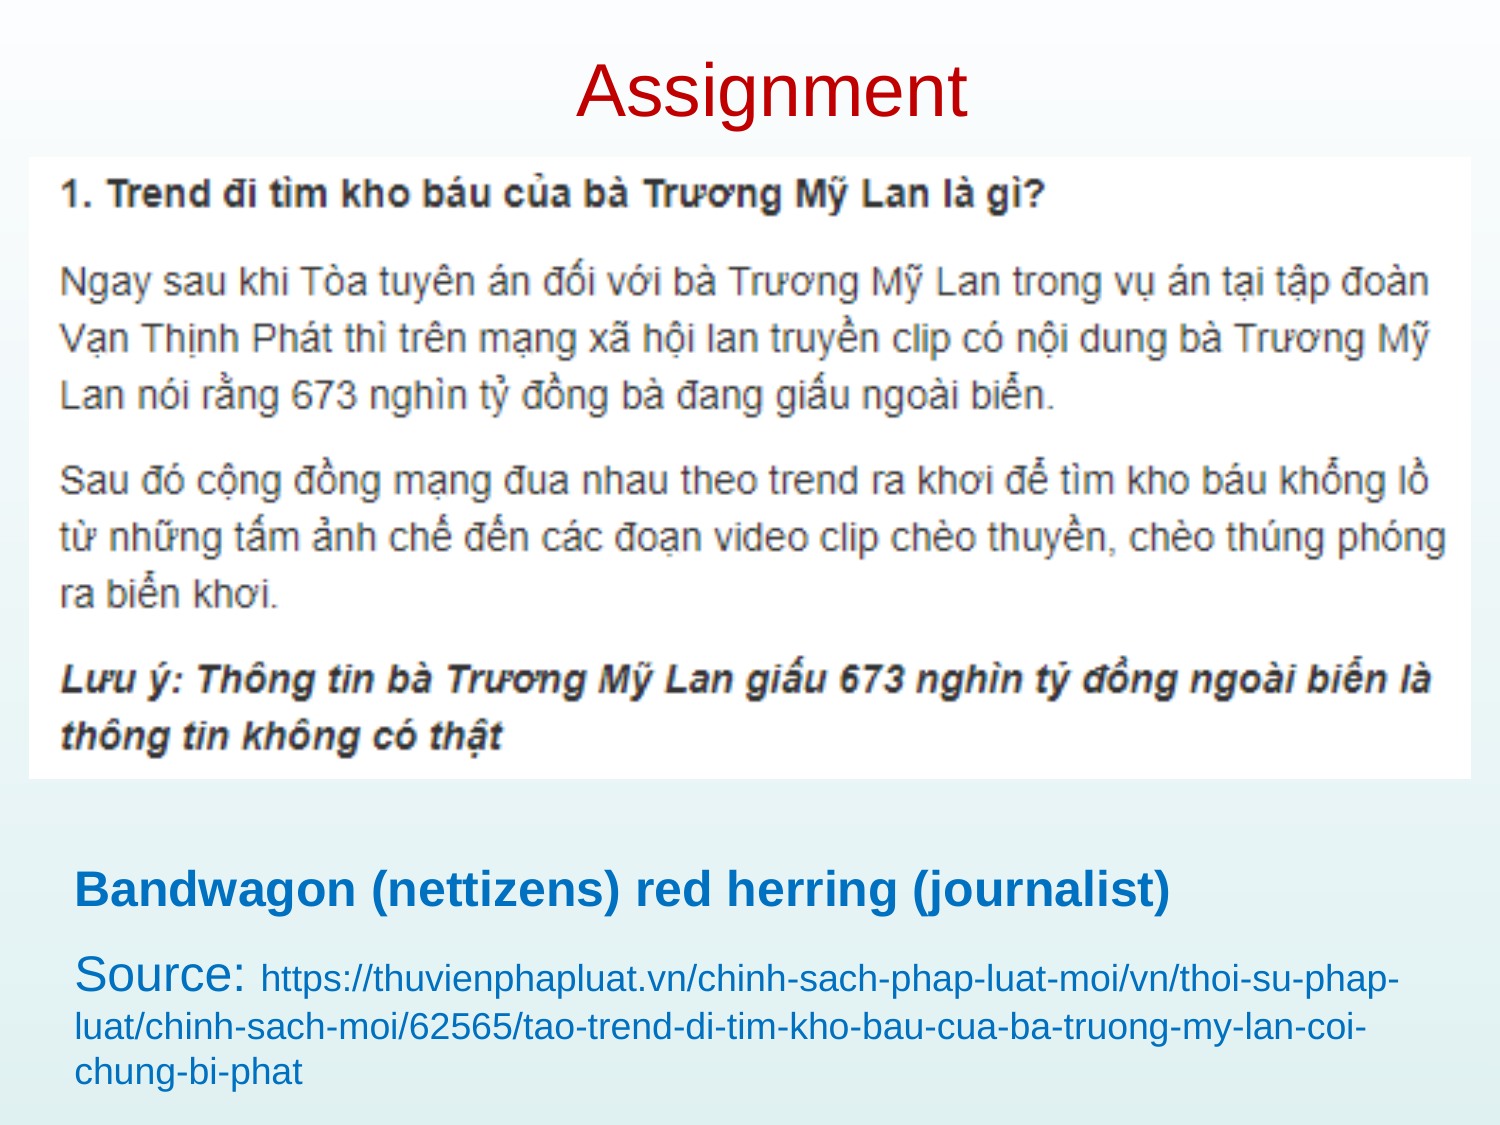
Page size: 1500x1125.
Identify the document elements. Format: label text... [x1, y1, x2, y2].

picture [29, 157, 1471, 779]
text_box Source: https://thuvienphapluat.vn/chinh-sach-phap-luat-moi/vn/thoi-su-phap-luat/chinh-sach-moi/62565/tao-trend-di-tim-kho-bau-cua-ba-truong-my-lan-coi-chung-bi-phat [59, 974, 1441, 1100]
title Assignment [112, 27, 1432, 146]
text_box Bandwagon (nettizens) red herring (journalist) [59, 848, 1460, 974]
